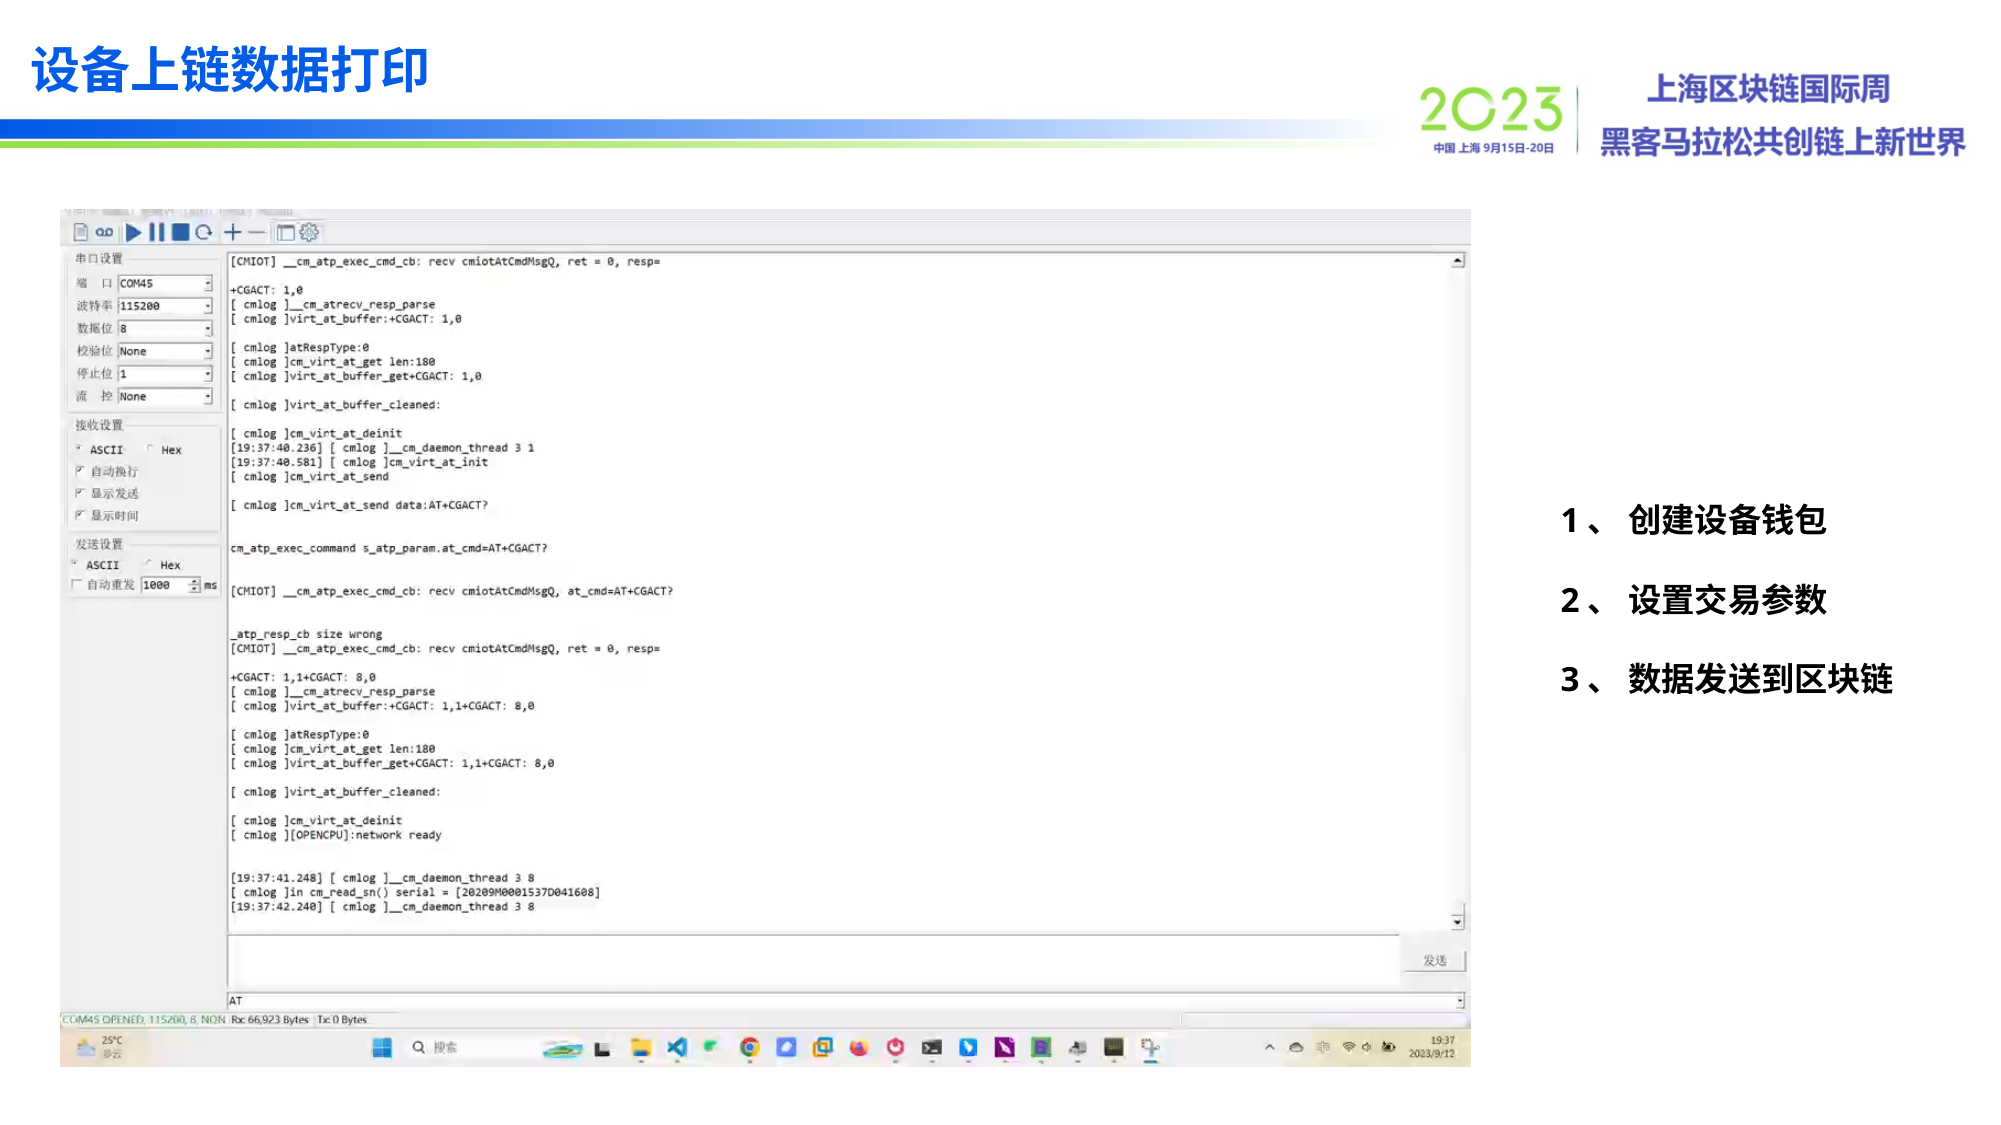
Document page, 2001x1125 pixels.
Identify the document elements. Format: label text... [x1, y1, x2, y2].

text_box 设备上链数据打印 [15, 37, 1741, 113]
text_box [59, 209, 1472, 1068]
text_box 1、 创建设备钱包 2、 设置交易参数 3、 数据发送到区块链 [1545, 491, 1963, 706]
picture [0, 0, 2001, 1125]
